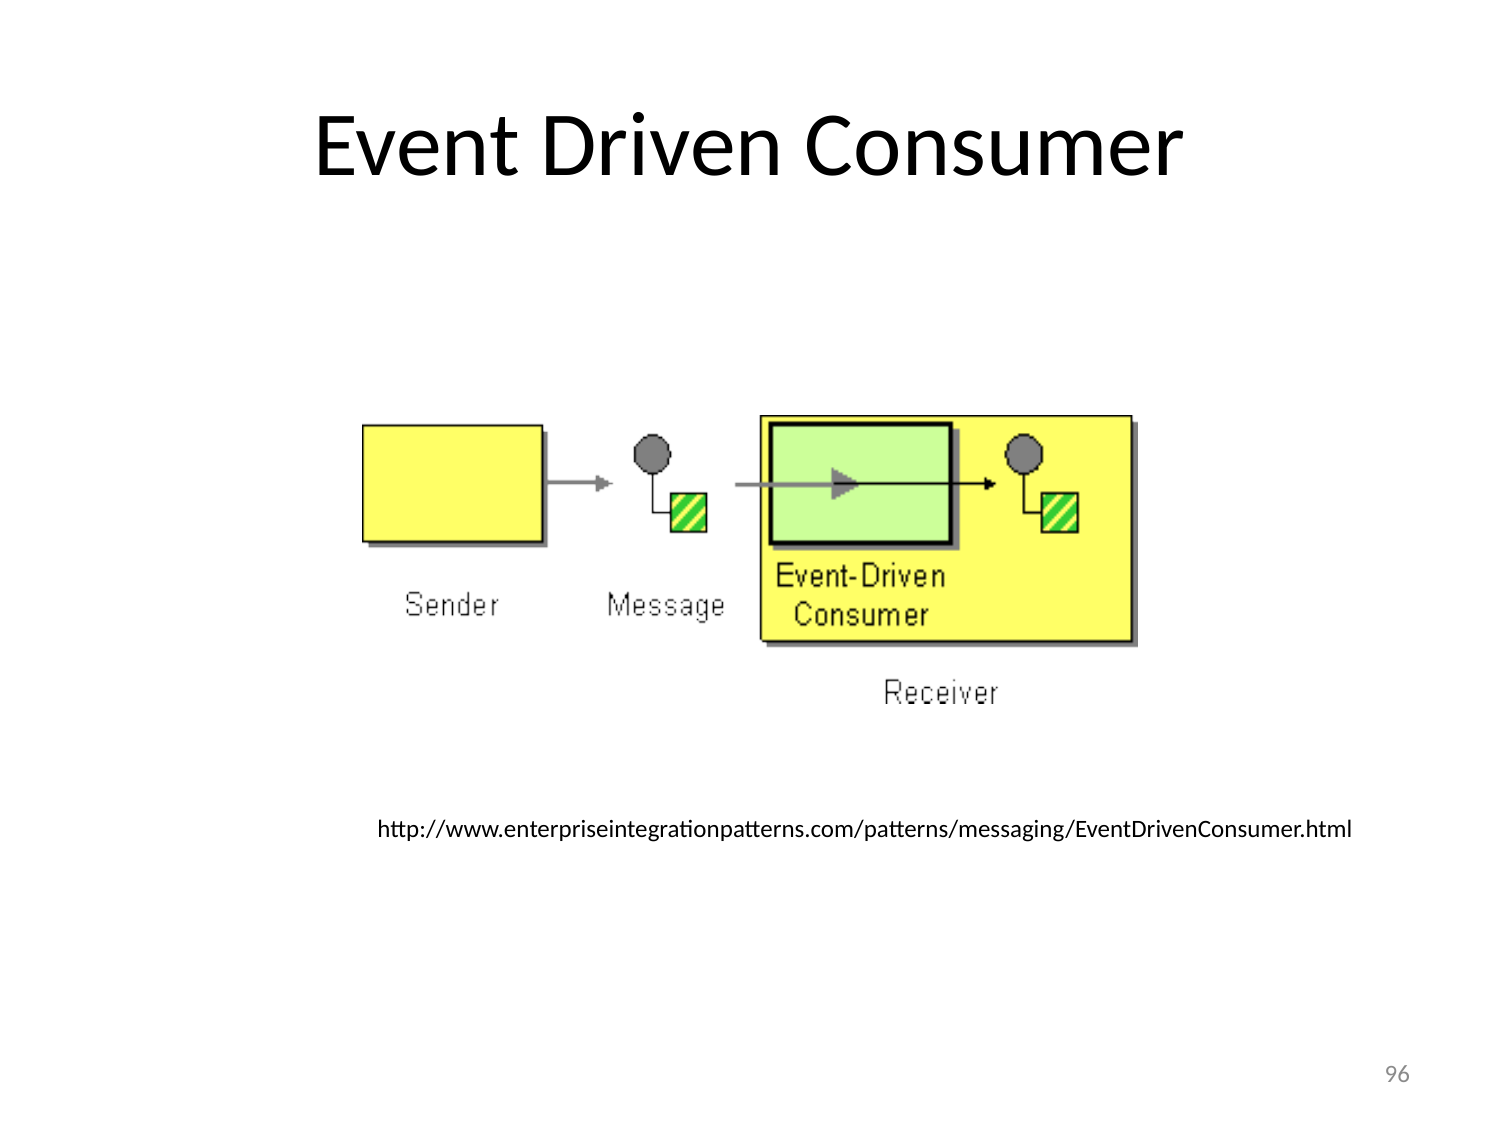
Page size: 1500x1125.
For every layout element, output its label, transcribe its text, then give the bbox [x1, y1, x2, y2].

text_box http://www.enterpriseintegrationpatterns.com/patterns/messaging/EventDrivenConsumer.html [362, 804, 1401, 850]
picture [362, 415, 1138, 704]
slide_number 96 [1074, 1042, 1425, 1103]
title Event Driven Consumer [75, 45, 1425, 233]
